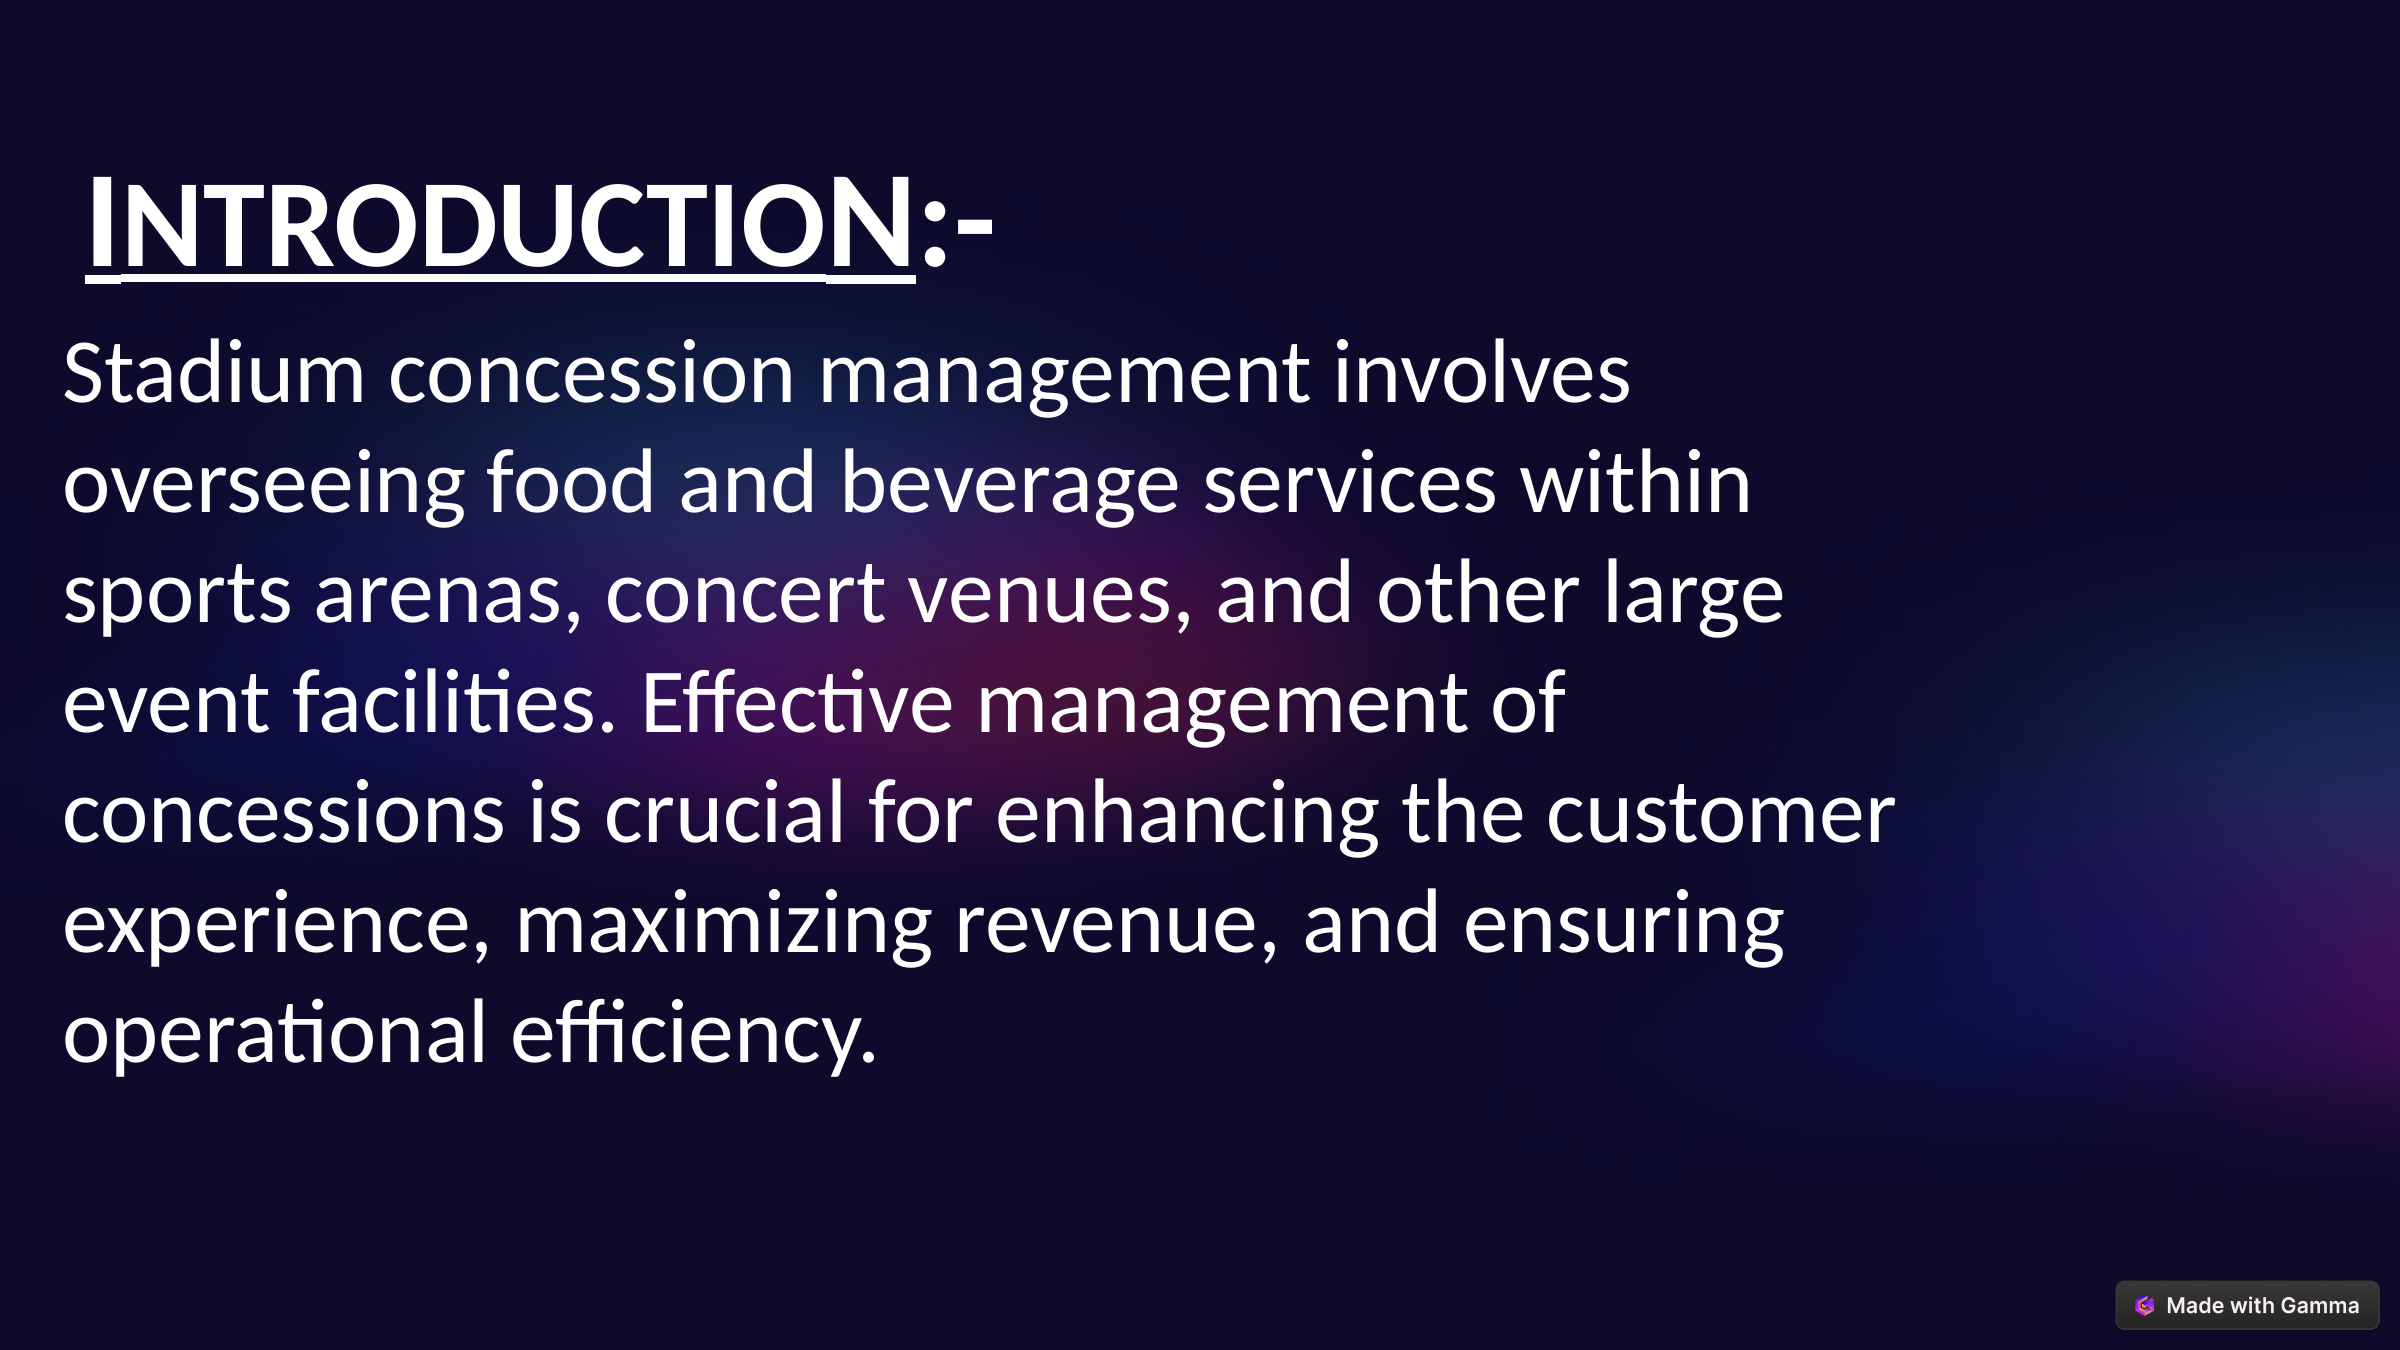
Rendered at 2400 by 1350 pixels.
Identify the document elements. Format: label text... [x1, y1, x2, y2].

text_box Stadium concession management involves overseeing food and beverage services within sports arenas, concert venues, and other large event facilities. Effective management of concessions is crucial for enhancing the customer experience, maximizing revenue, and ensuring operational efficiency. [47, 303, 1944, 1198]
text_box INTRODUCTION:- [69, 121, 1371, 302]
picture [2106, 1271, 2389, 1339]
